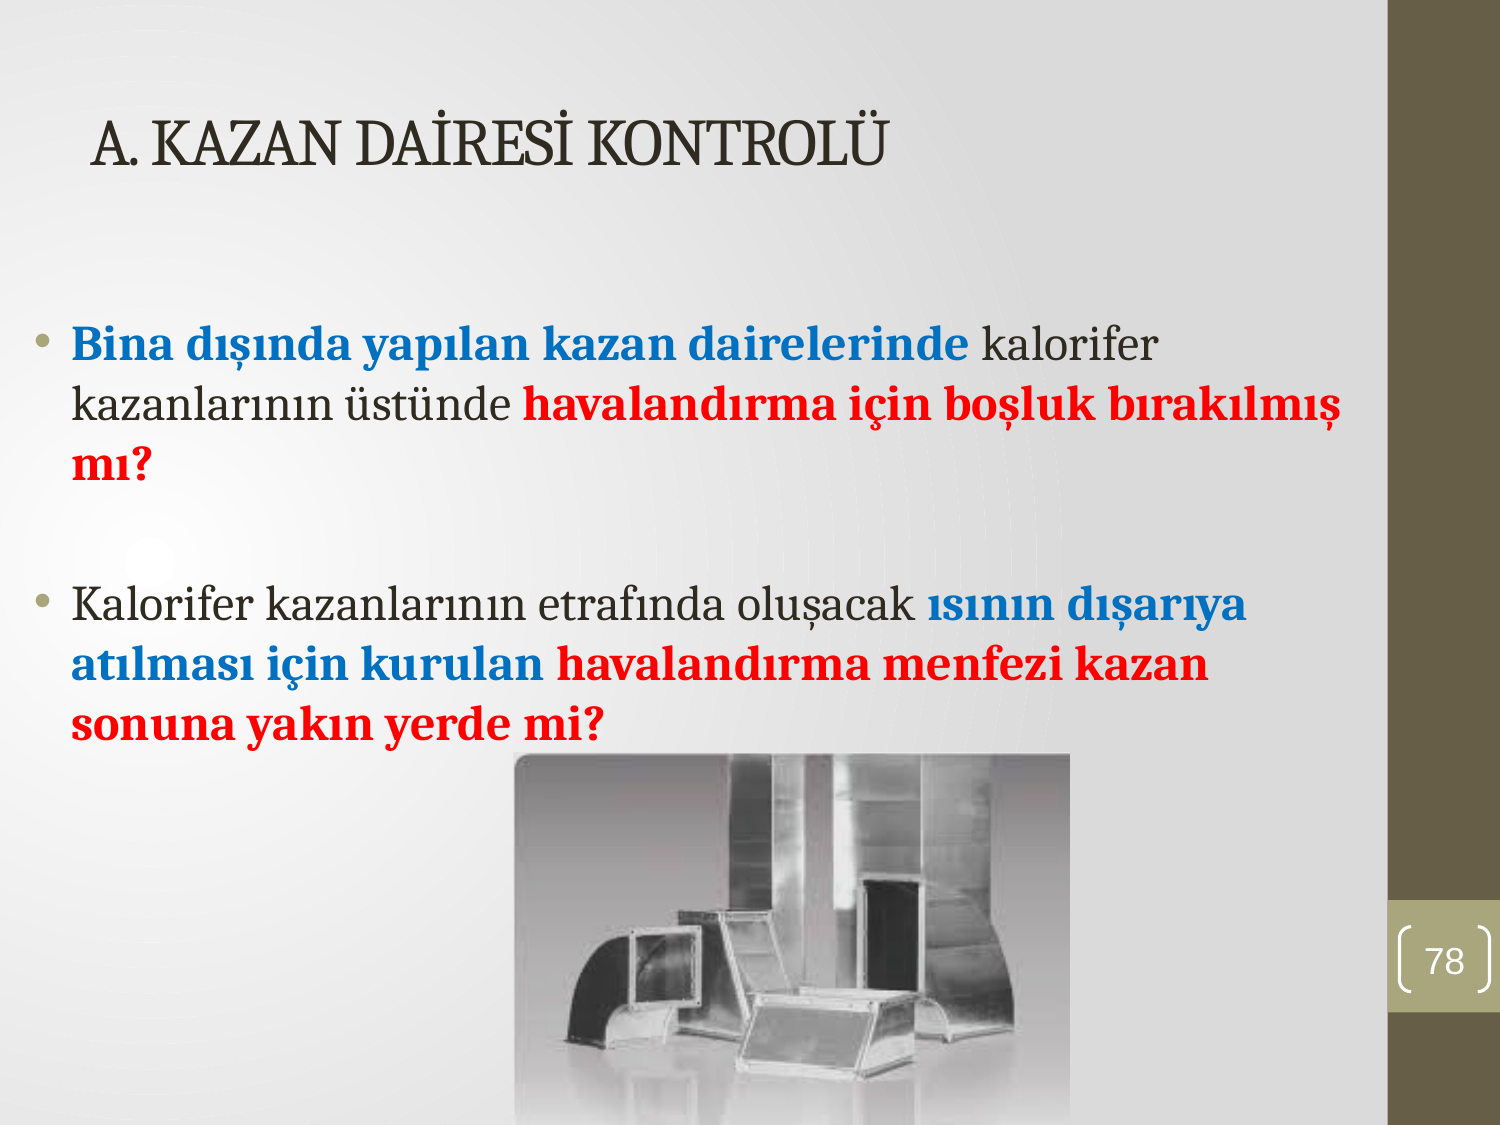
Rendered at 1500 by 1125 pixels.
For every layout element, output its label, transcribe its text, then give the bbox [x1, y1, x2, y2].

slide_number 78 [1397, 925, 1492, 994]
list Bina dışında yapılan kazan dairelerinde kalorifer kazanlarının üstünde havalandırma için boşluk bırakılmış mı? Kalorifer kazanlarının etrafında oluşacak ısının dışarıya atılması için kurulan havalandırma menfezi kazan sonuna yakın yerde mi? [0, 302, 1388, 1088]
picture [513, 752, 1071, 1125]
title A. KAZAN DAİRESİ KONTROLÜ [75, 45, 1325, 233]
